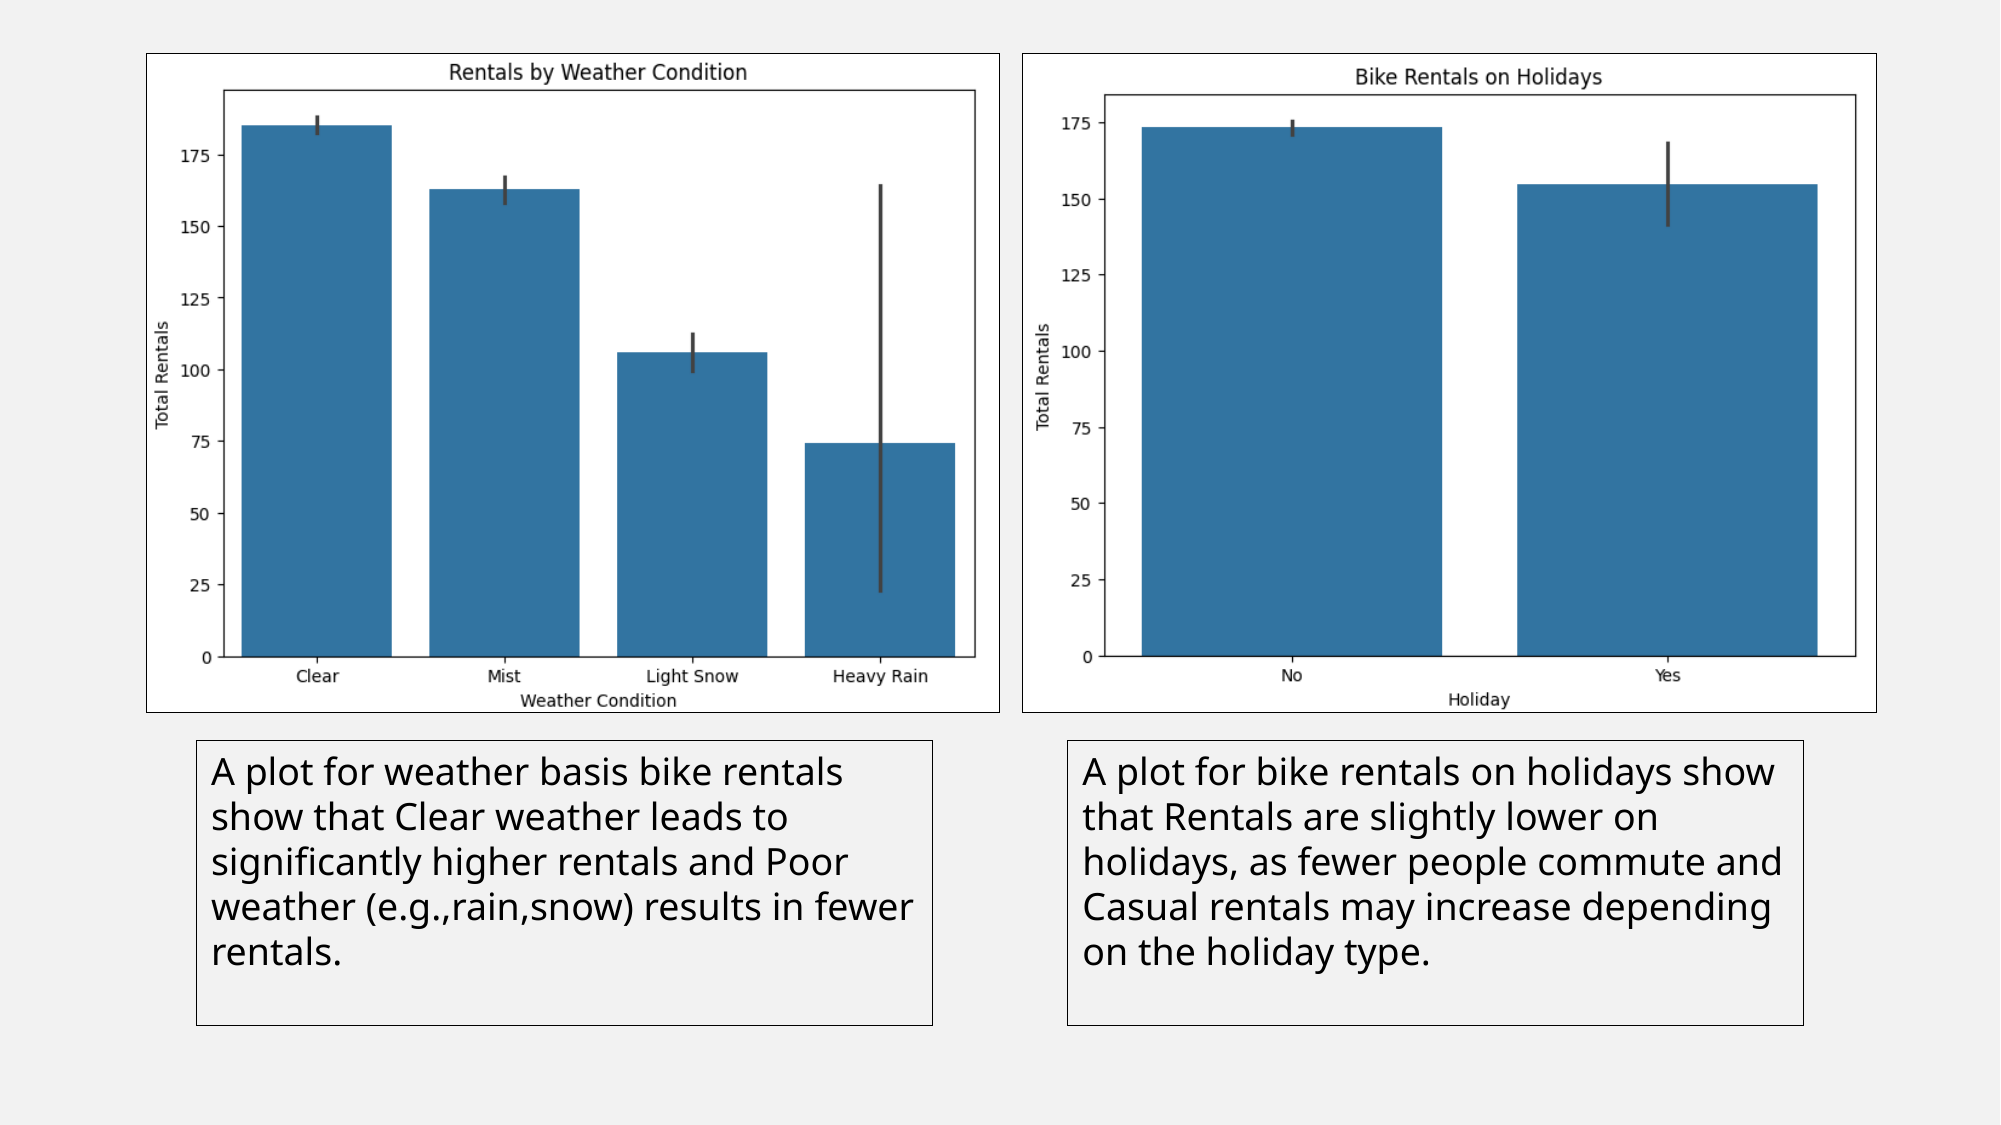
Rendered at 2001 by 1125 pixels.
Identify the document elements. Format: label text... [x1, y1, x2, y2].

text_box A plot for bike rentals on holidays show that Rentals are slightly lower on holidays, as fewer people commute and Casual rentals may increase depending on the holiday type. [1067, 740, 1804, 1026]
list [146, 53, 1000, 713]
text_box A plot for weather basis bike rentals show that Clear weather leads to significantly higher rentals and Poor weather (e.g.,rain,snow) results in fewer rentals. [196, 740, 933, 1026]
picture [1022, 53, 1877, 713]
